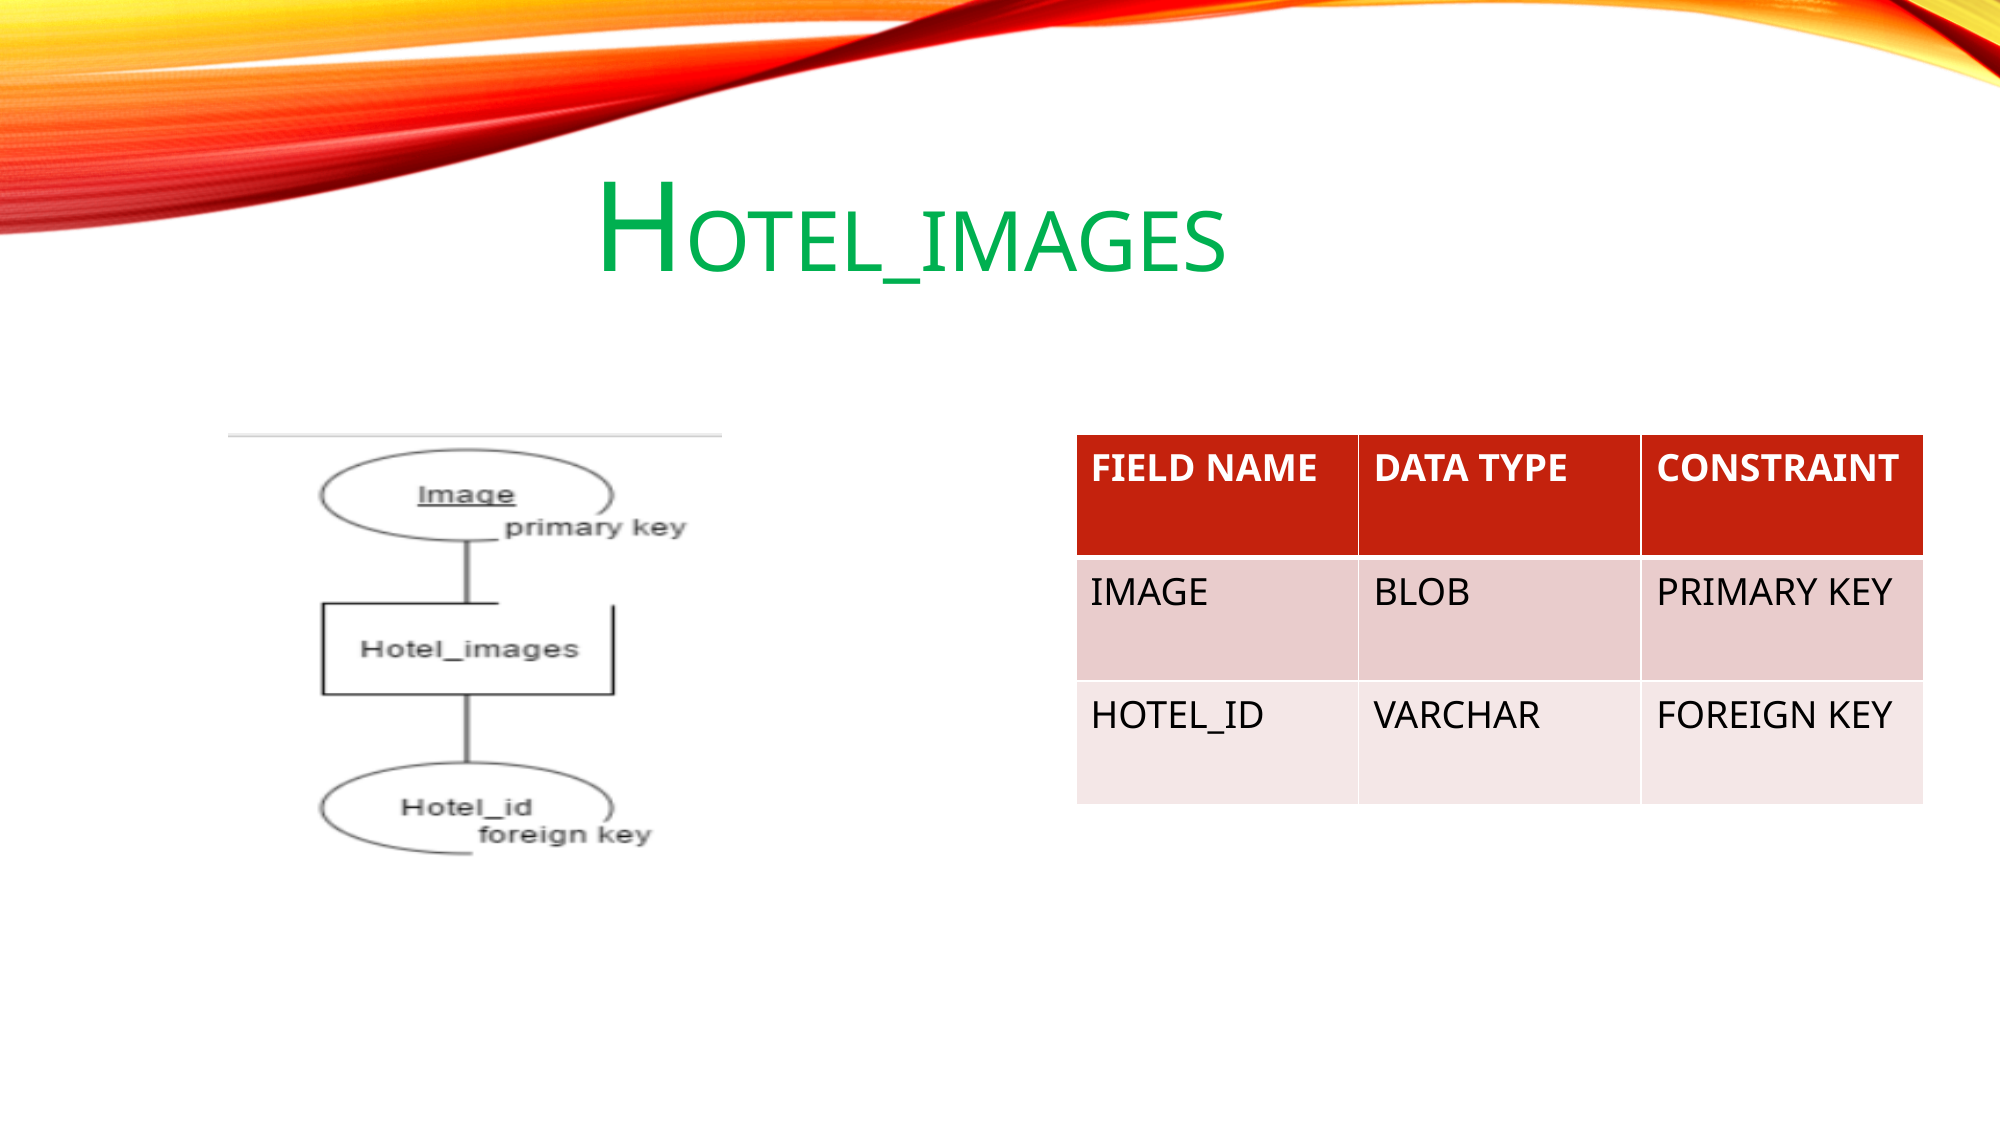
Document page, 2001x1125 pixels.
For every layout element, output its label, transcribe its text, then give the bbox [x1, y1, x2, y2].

table_cell VARCHAR [1359, 682, 1640, 804]
table_header FIELD NAME [1077, 435, 1358, 555]
table_cell BLOB [1359, 560, 1640, 680]
table_cell HOTEL_ID [1077, 682, 1358, 804]
table_cell FOREIGN KEY [1642, 682, 1923, 804]
table_header DATA TYPE [1359, 435, 1640, 555]
title HOTEL_IMAGES [474, 125, 1244, 338]
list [228, 433, 722, 869]
picture [0, 0, 2000, 237]
table_header CONSTRAINT [1642, 435, 1923, 555]
table_cell PRIMARY KEY [1642, 560, 1923, 680]
table_cell IMAGE [1077, 560, 1358, 680]
